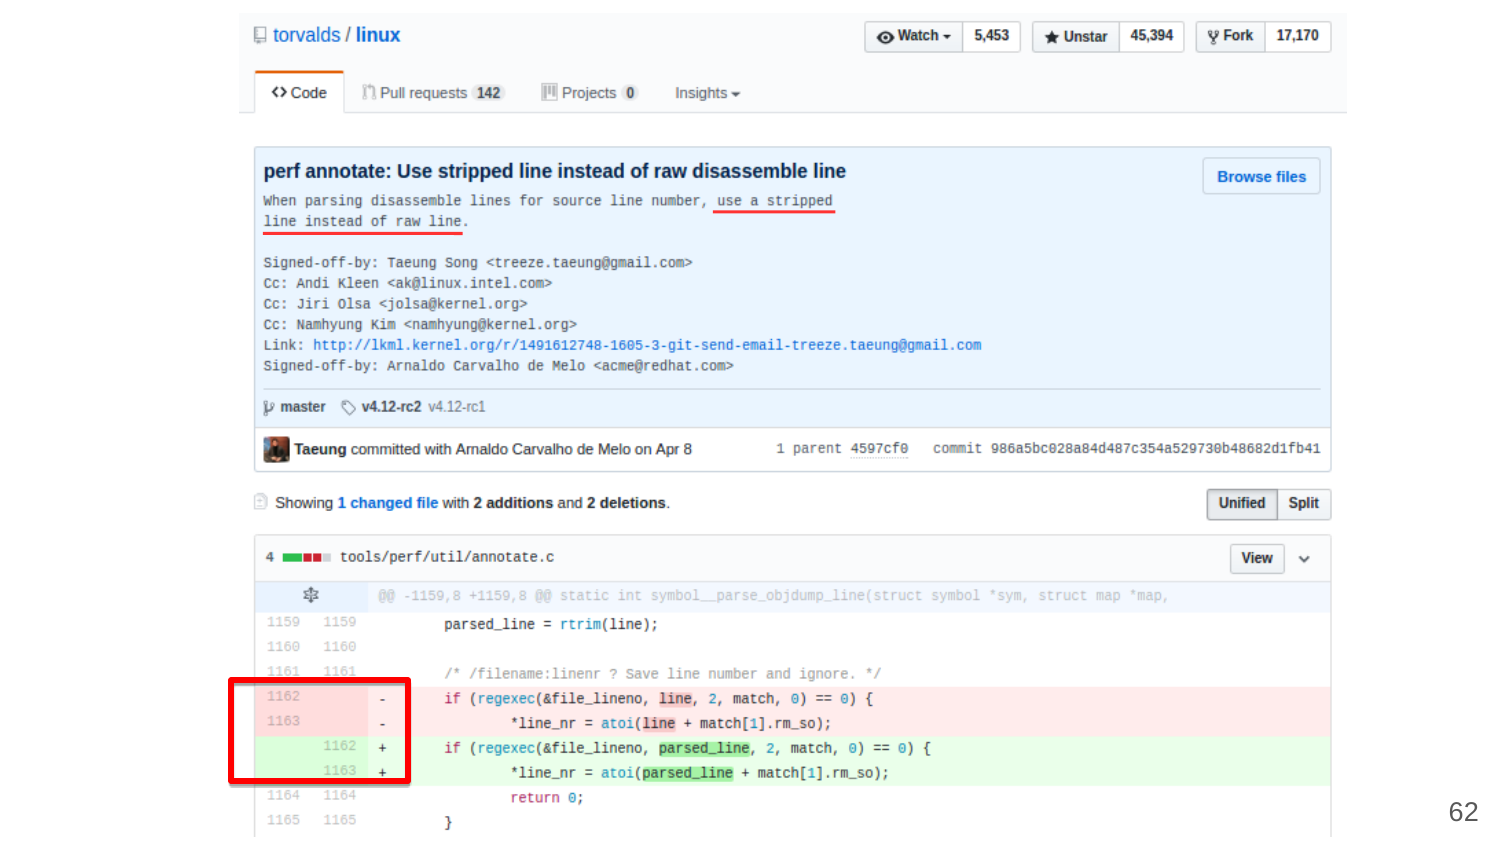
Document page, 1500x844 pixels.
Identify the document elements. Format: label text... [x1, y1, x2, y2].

picture [238, 13, 1348, 838]
slide_number ‹#› [1403, 779, 1494, 844]
